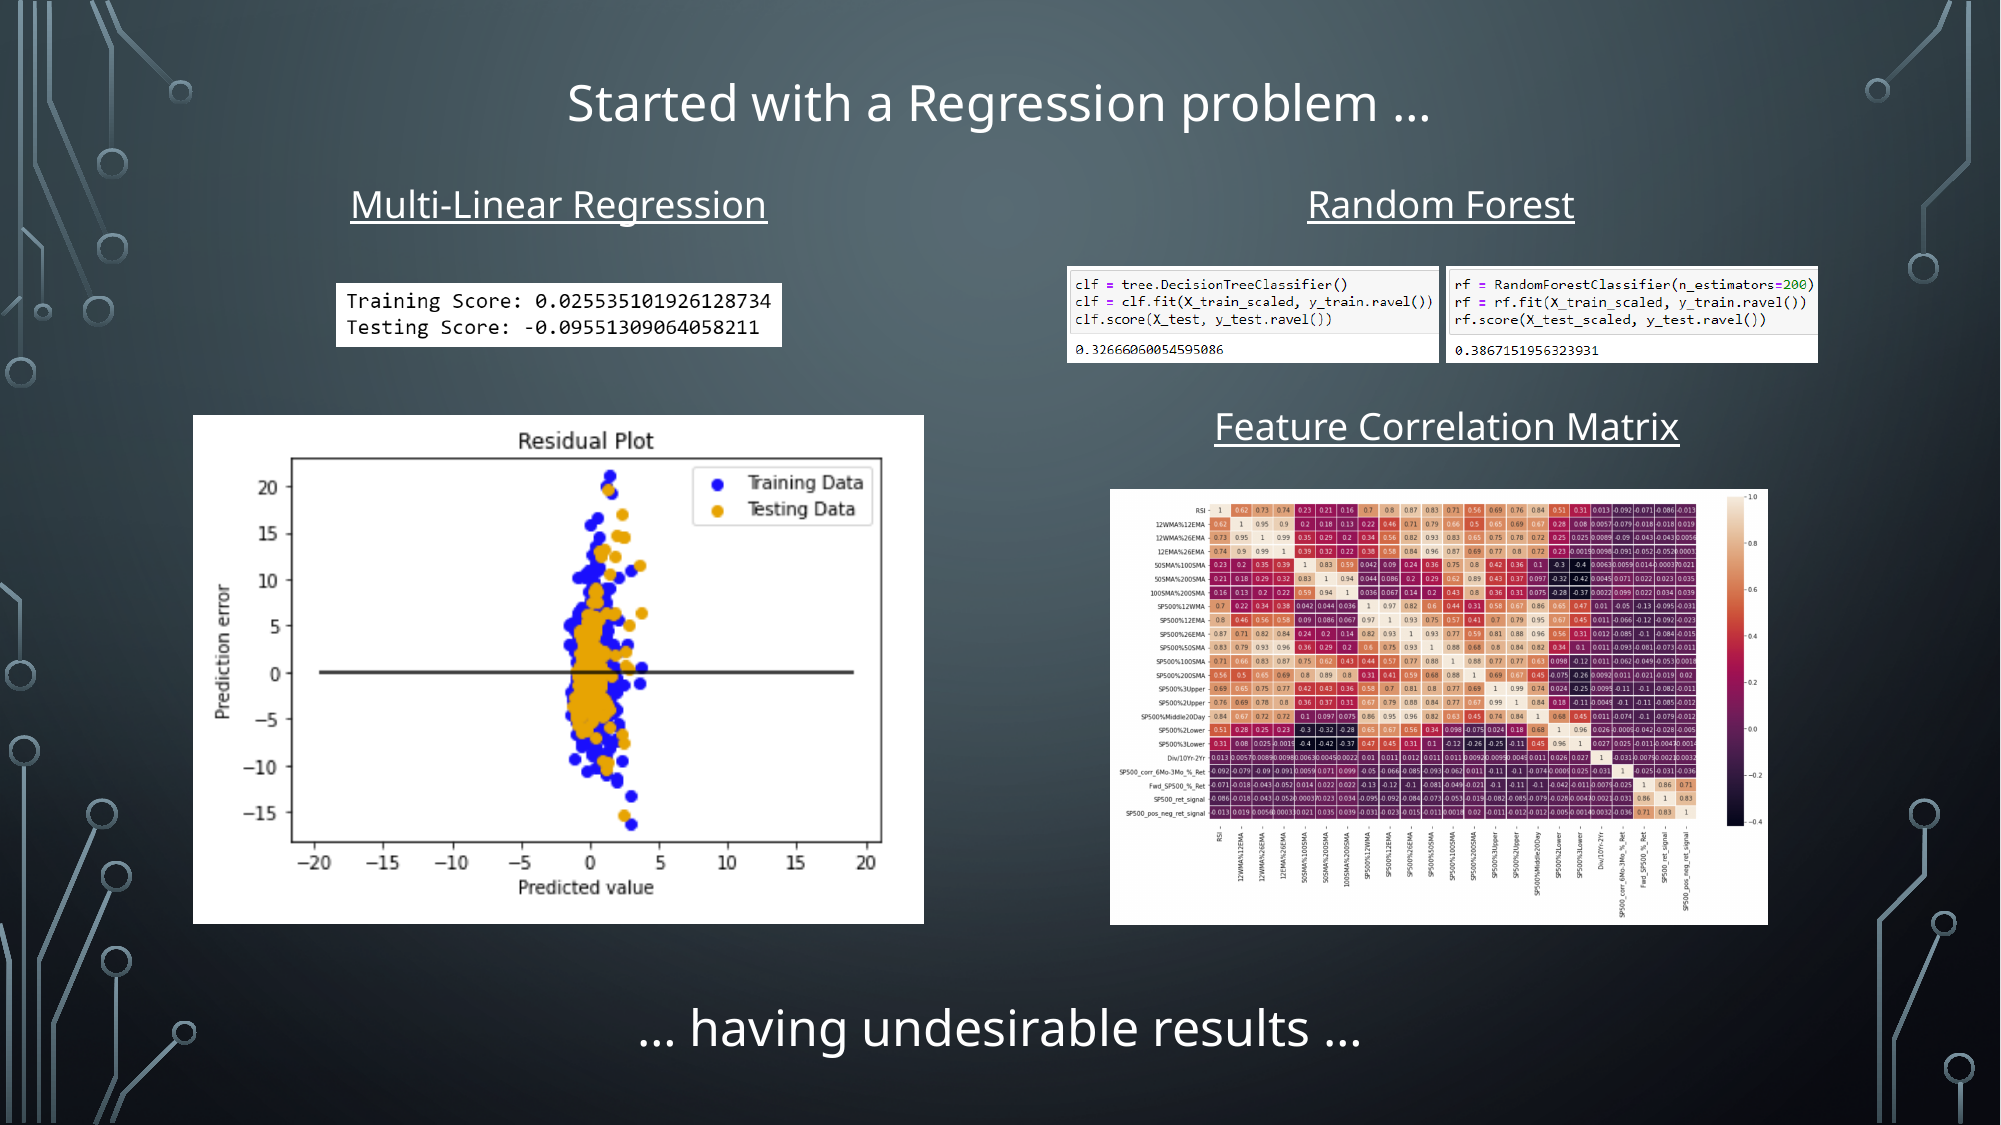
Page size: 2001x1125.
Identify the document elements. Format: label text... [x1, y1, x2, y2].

text_box Random Forest [1154, 173, 1728, 233]
list Started with a Regression problem … [187, 52, 1813, 141]
picture [193, 415, 925, 925]
text_box Multi-Linear Regression [272, 173, 846, 233]
text_box Feature Correlation Matrix [1160, 395, 1734, 456]
picture [1446, 266, 1819, 364]
picture [335, 283, 782, 347]
picture [1110, 489, 1768, 925]
picture [1067, 266, 1440, 364]
text_box … having undesirable results … [187, 977, 1813, 1098]
